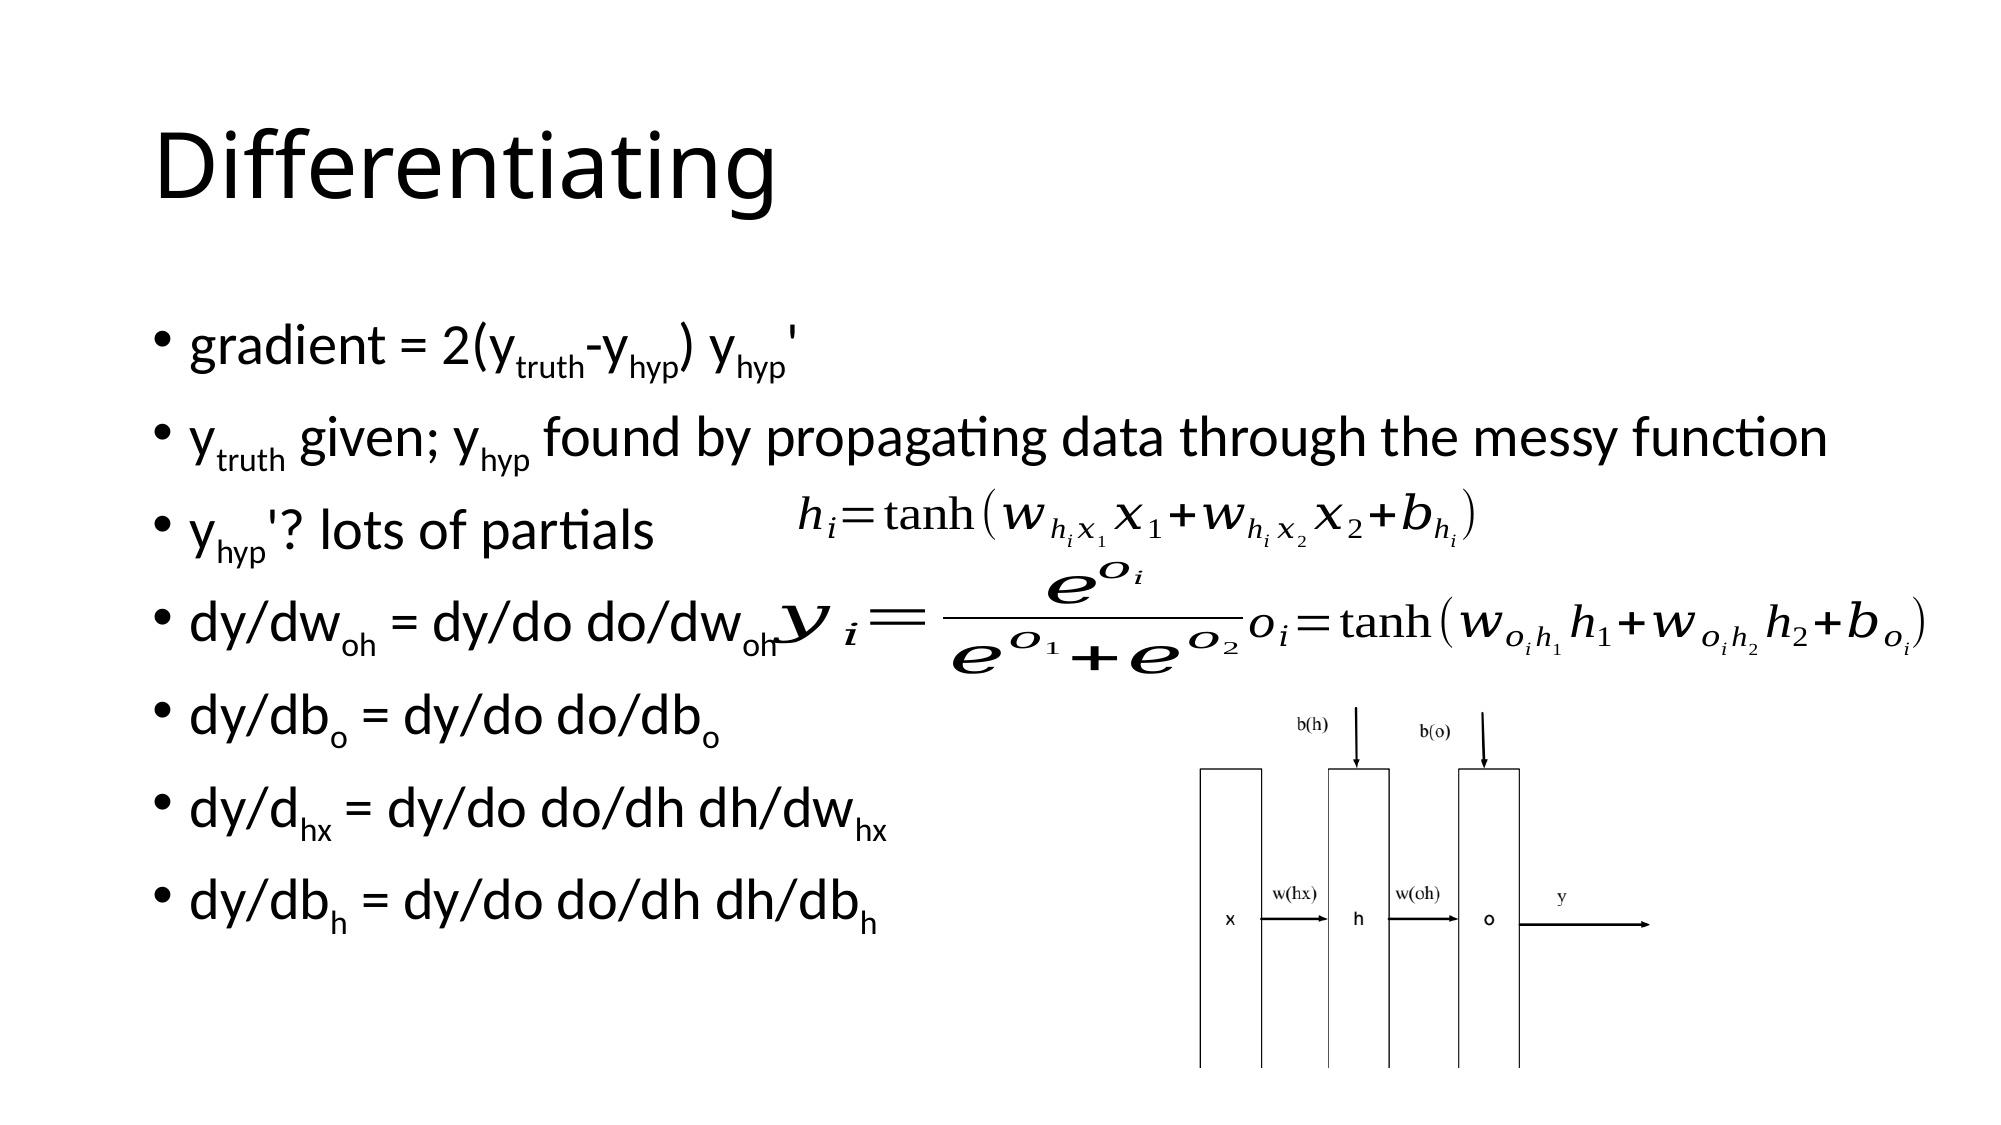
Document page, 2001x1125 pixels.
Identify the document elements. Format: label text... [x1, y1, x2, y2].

picture [1197, 703, 1663, 1068]
list gradient = 2(ytruth-yhyp) yhyp' ytruth given; yhyp found by propagating data through the messy function yhyp'? lots of partials dy/dwoh = dy/do do/dwoh dy/dbo = dy/do do/dbo dy/dhx = dy/do do/dh dh/dwhx dy/dbh = dy/do do/dh dh/dbh [137, 299, 1863, 1014]
title Differentiating [137, 59, 1863, 278]
